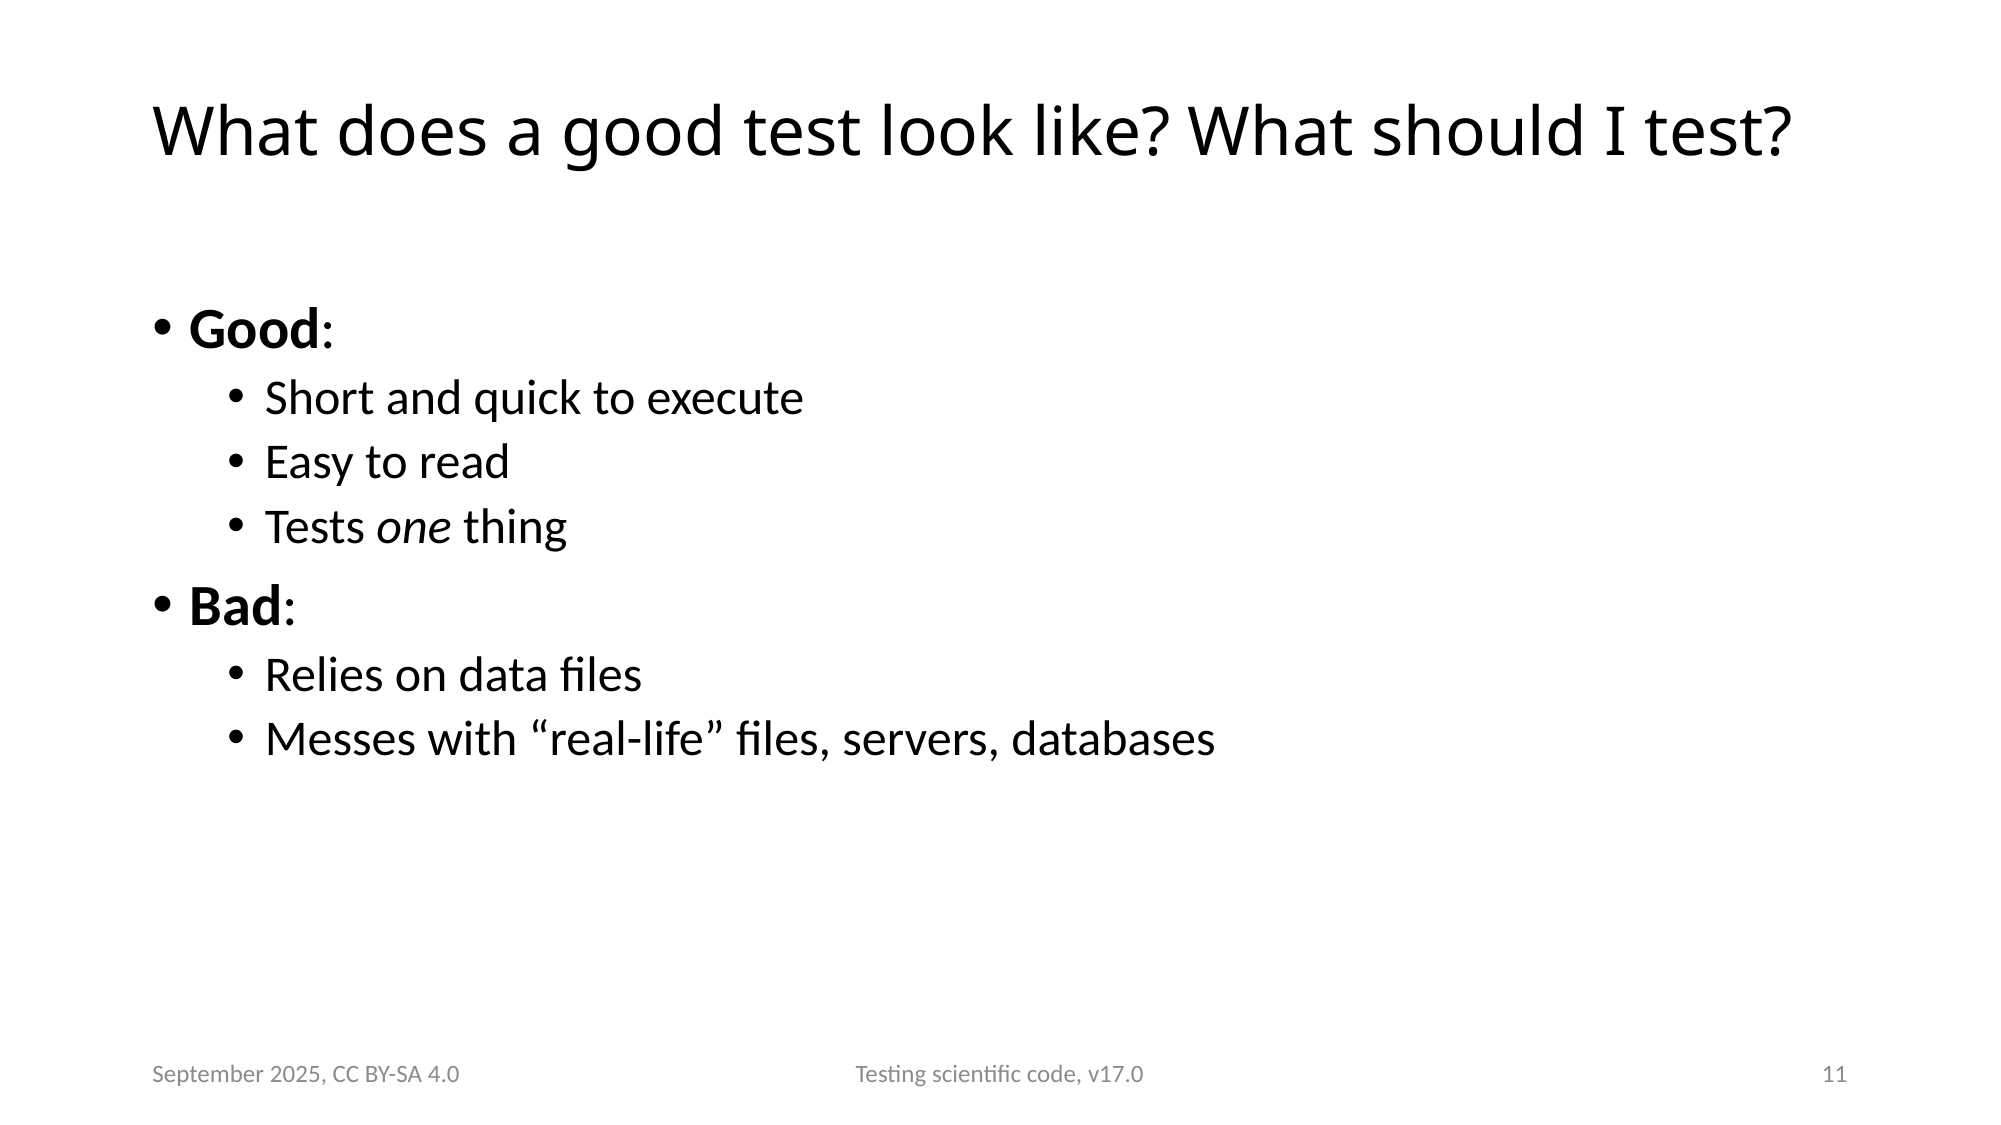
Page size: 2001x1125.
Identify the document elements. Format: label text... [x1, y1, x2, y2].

list Good: Short and quick to execute Easy to read Tests one thing Bad: Relies on data files Messes with “real-life” files, servers, databases [137, 290, 1863, 1014]
slide_number 11 [1412, 1042, 1863, 1103]
footer Testing scientific code, v17.0 [662, 1042, 1338, 1103]
title What does a good test look like? What should I test? [137, 59, 1863, 209]
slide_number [137, 1042, 588, 1103]
